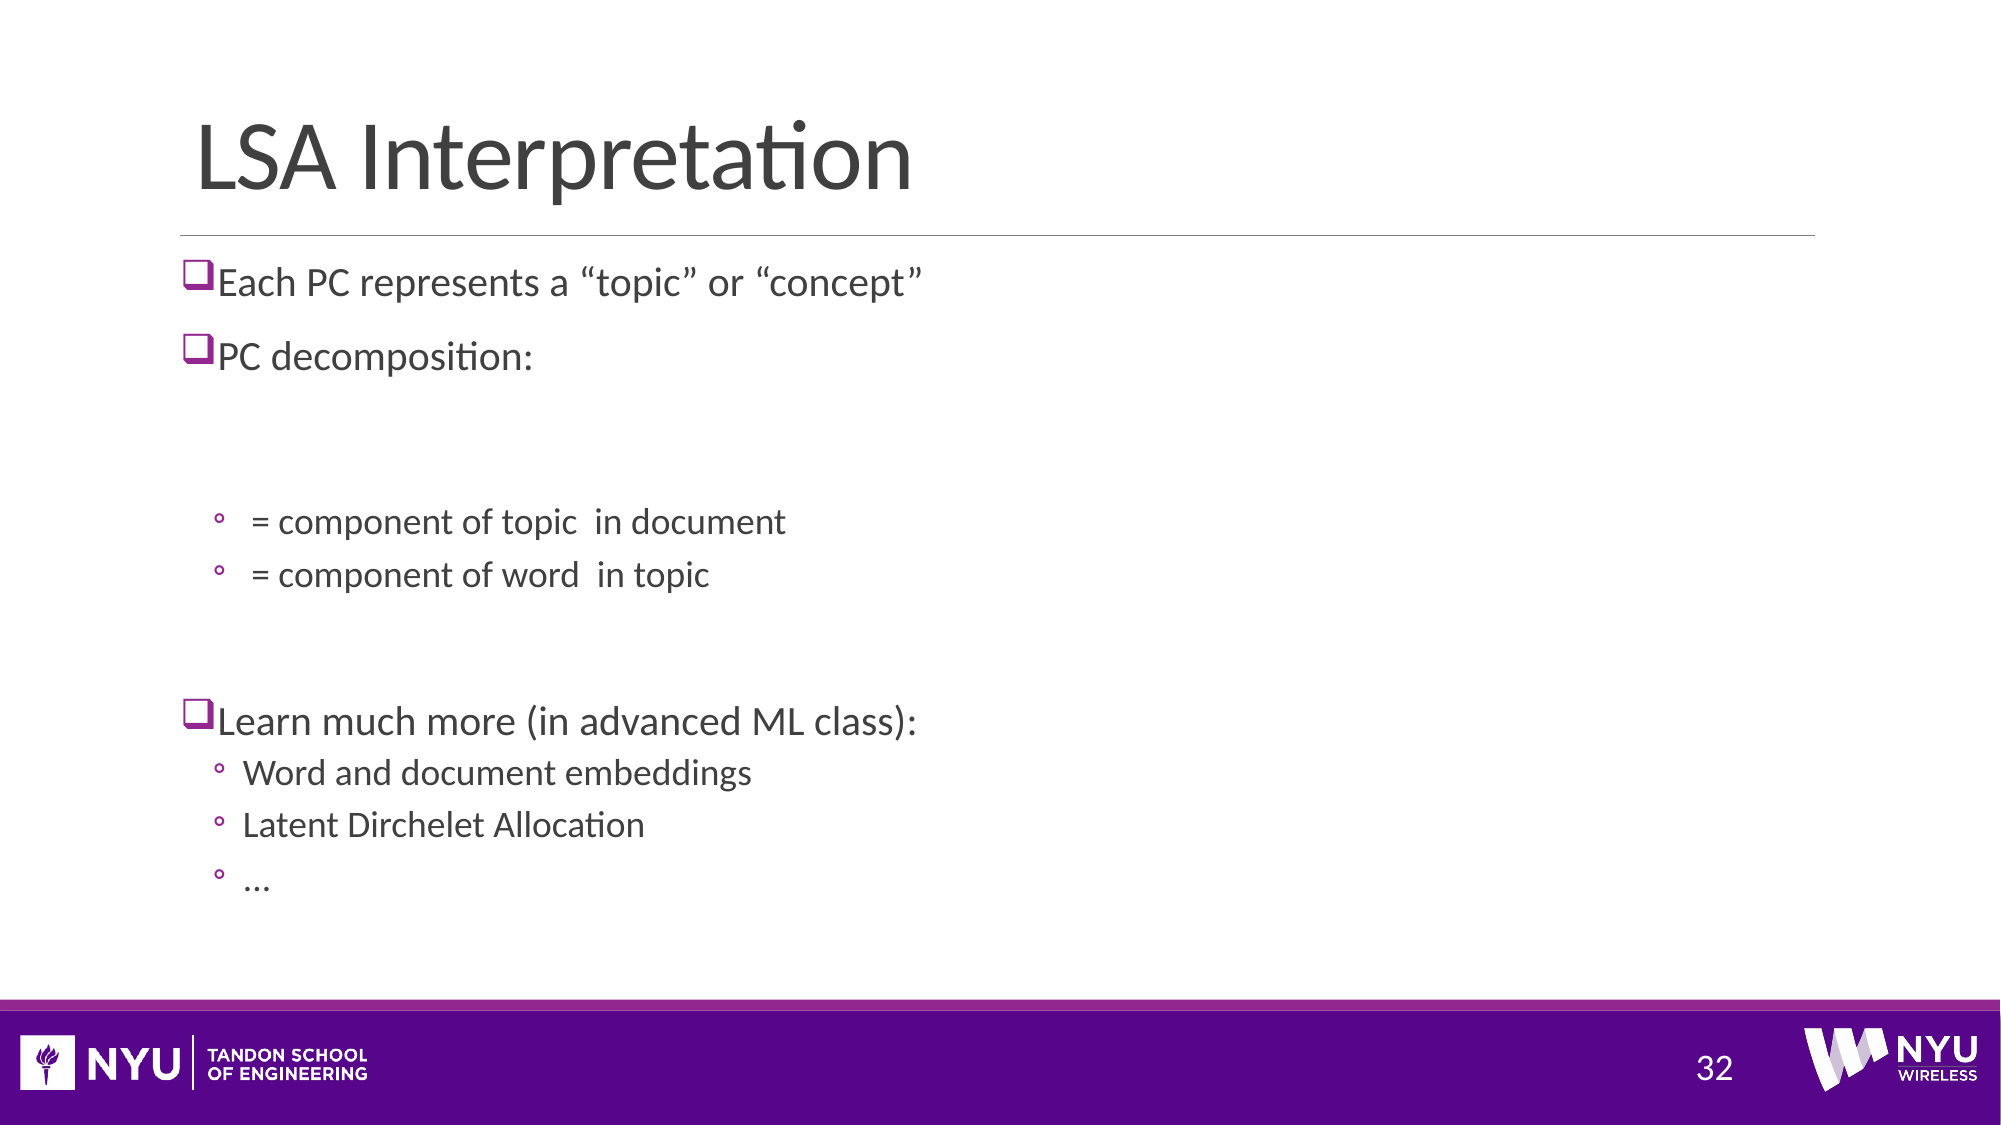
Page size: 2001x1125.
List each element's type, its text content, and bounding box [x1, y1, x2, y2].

slide_number 32 [1533, 1035, 1749, 1096]
title LSA Interpretation [180, 47, 1830, 218]
